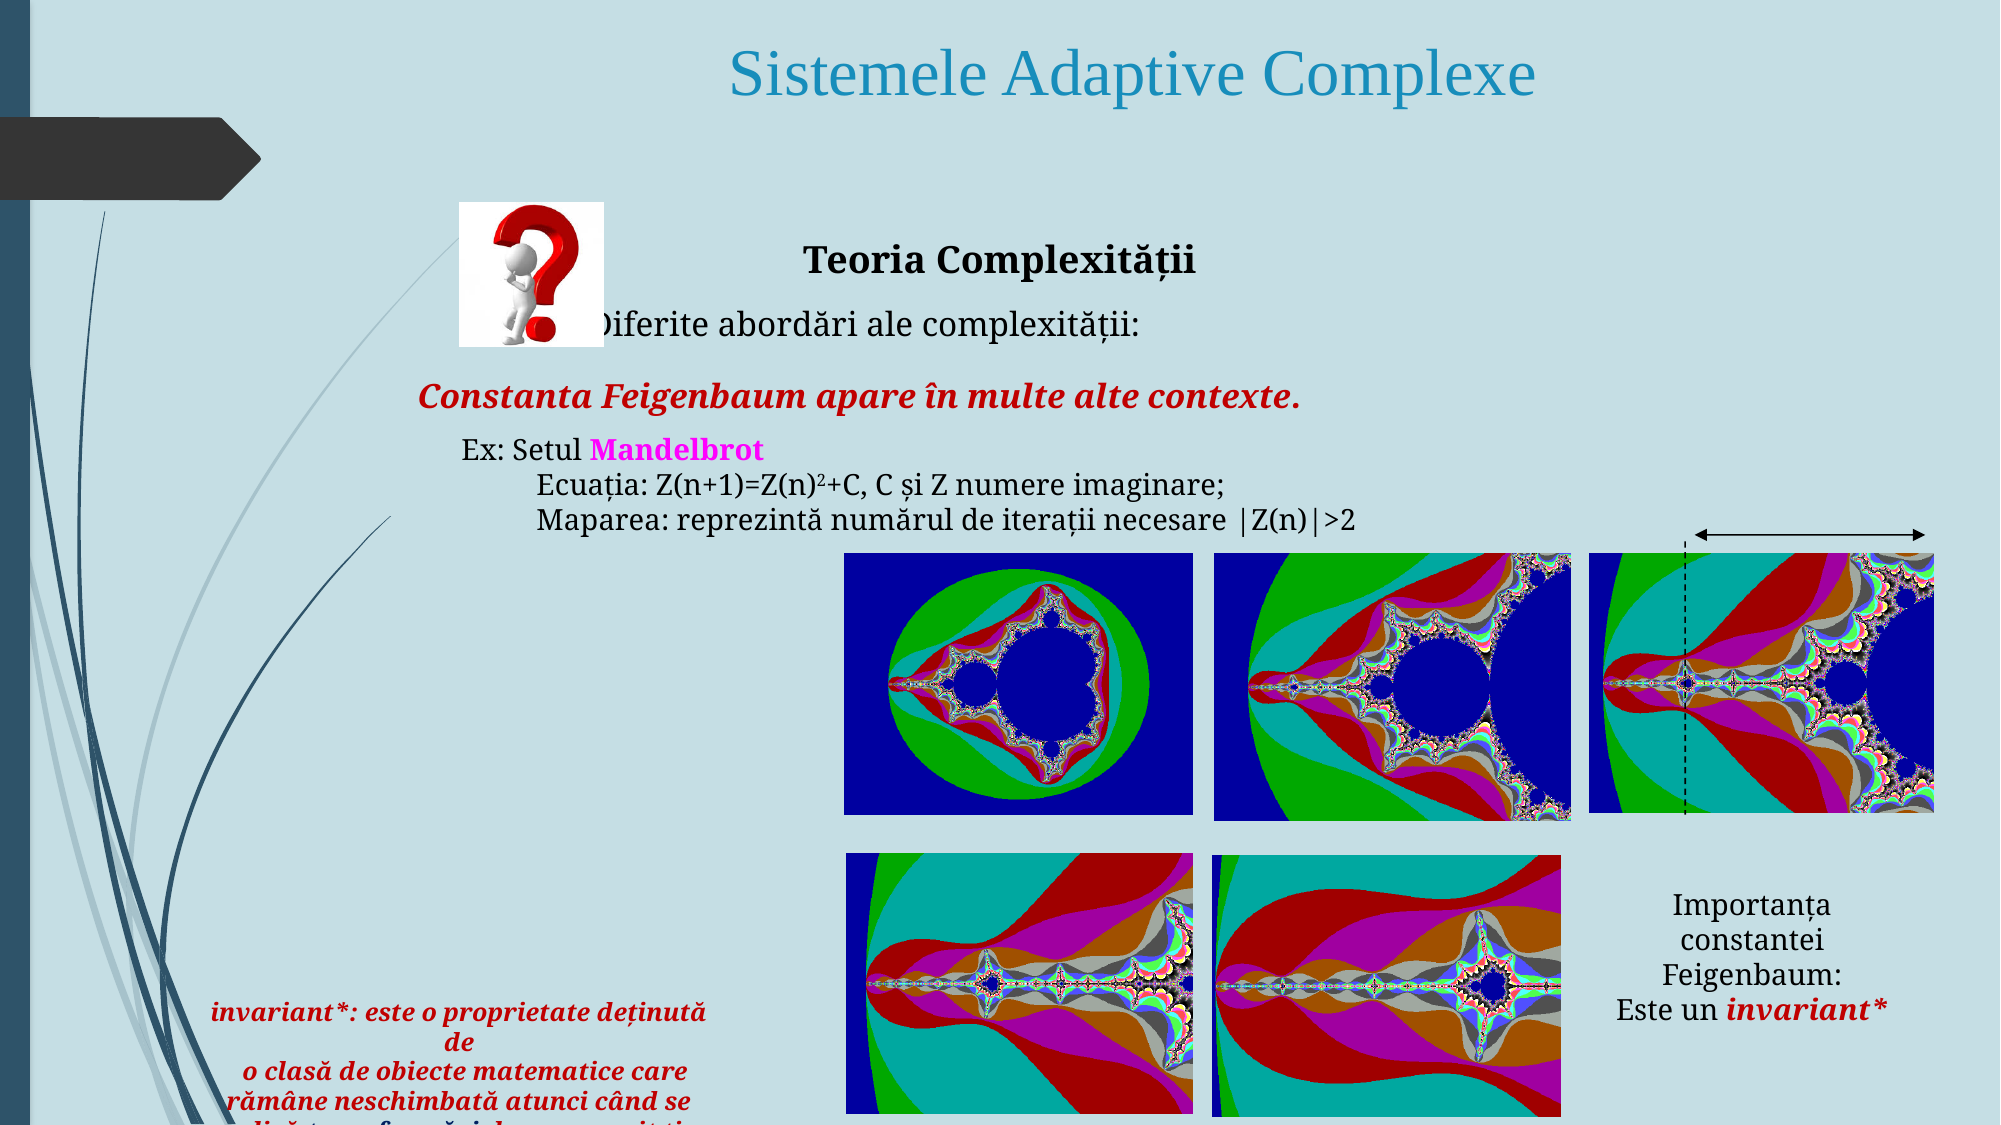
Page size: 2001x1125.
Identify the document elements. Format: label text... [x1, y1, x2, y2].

picture [844, 553, 1193, 815]
text_box [1694, 528, 1926, 542]
text_box Diferite abordări ale complexității: [607, 296, 1157, 351]
text_box Constanta Feigenbaum apare în multe alte contexte. [402, 367, 1910, 423]
text_box invariant*: este o proprietate deținută de o clasă de obiecte matematice care rămâne neschimbată atunci când se aplică transformări de un anumit tip obiectelor [192, 988, 725, 1125]
picture [846, 853, 1194, 1114]
text_box Teoria Complexității [788, 229, 1212, 289]
picture [1212, 855, 1561, 1117]
picture [1588, 553, 1935, 813]
title Sistemele Adaptive Complexe [402, 20, 1865, 231]
text_box Ex: Setul Mandelbrot Ecuația: Z(n+1)=Z(n)2+C, C și Z numere imaginare; Maparea: reprezintă numărul de iterații necesare |Z(n)|>2 [446, 424, 1628, 544]
picture [1214, 553, 1571, 821]
text_box Importanța constantei Feigenbaum: Este un invariant* [1600, 879, 1904, 1034]
picture [458, 202, 604, 348]
